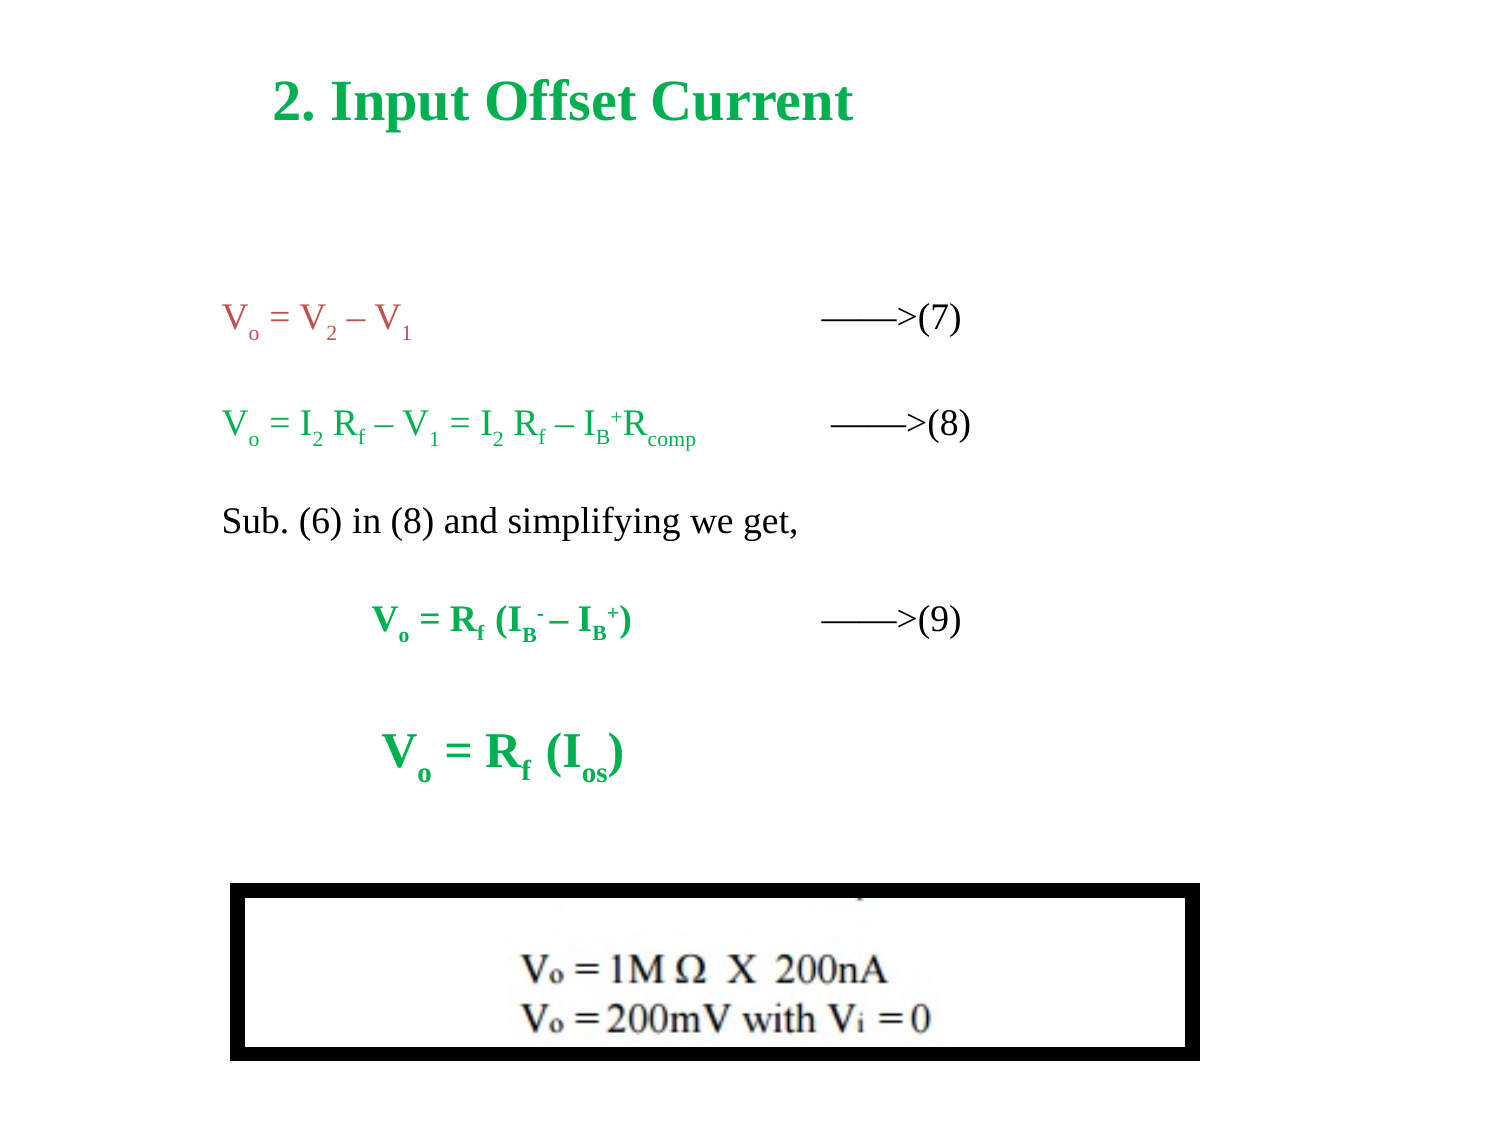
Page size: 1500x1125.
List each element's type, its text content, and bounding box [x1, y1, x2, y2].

picture [244, 897, 1186, 1048]
text_box Vo = V2 – V1 ——>(7) Vo = I2 Rf – V1 = I2 Rf – IB+Rcomp ——>(8) Sub. (6) in (8) and simplifying we get, Vo = Rf (IB- – IB+) ——>(9) Vo = Rf (Ios) [206, 231, 987, 796]
text_box 2. Input Offset Current [257, 54, 870, 140]
